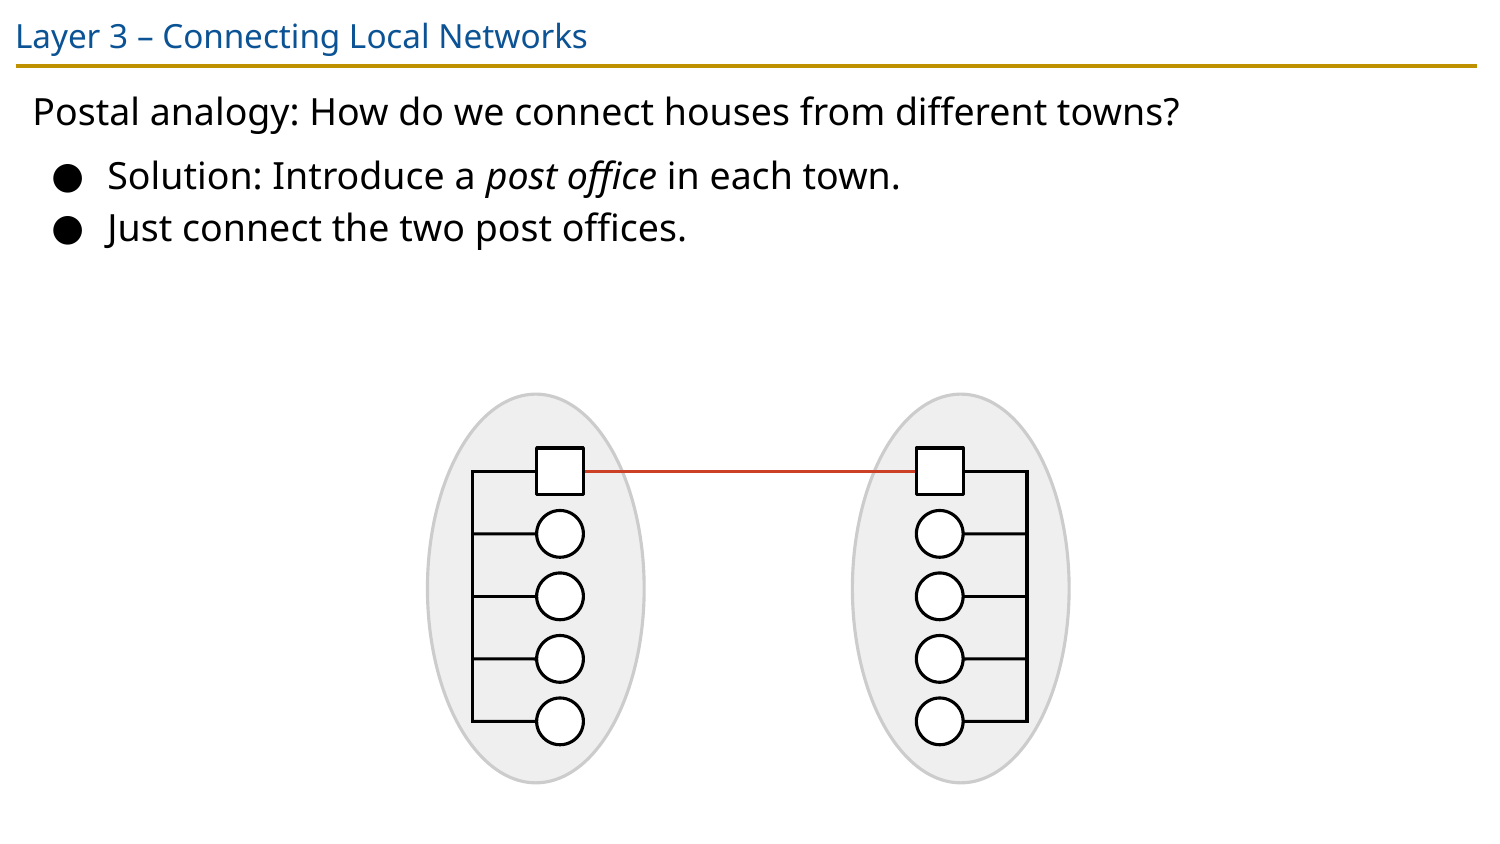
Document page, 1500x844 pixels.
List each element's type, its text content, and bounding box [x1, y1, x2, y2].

text_box Layer 7: [474, 598, 532, 606]
text_box [852, 394, 1070, 783]
text_box Layer 7: [474, 661, 532, 669]
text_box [968, 661, 1025, 667]
text_box [916, 697, 964, 745]
text_box Layer 7: [474, 473, 532, 481]
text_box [968, 598, 1025, 605]
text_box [968, 536, 1025, 543]
list Postal analogy: How do we connect houses from different towns? Solution: Introduce a post office in each town. Just connect the two post offices. [17, 65, 1480, 285]
text_box [916, 510, 964, 558]
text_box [968, 473, 1025, 479]
text_box [536, 635, 584, 683]
text_box [916, 447, 964, 495]
text_box [916, 635, 964, 683]
text_box [536, 447, 584, 495]
text_box [427, 394, 645, 783]
text_box [916, 572, 964, 620]
text_box [536, 572, 584, 620]
text_box Layer 7: [474, 536, 532, 544]
text_box [536, 697, 584, 745]
title Layer 3 – Connecting Local Networks [0, 0, 1500, 65]
text_box [536, 510, 584, 558]
